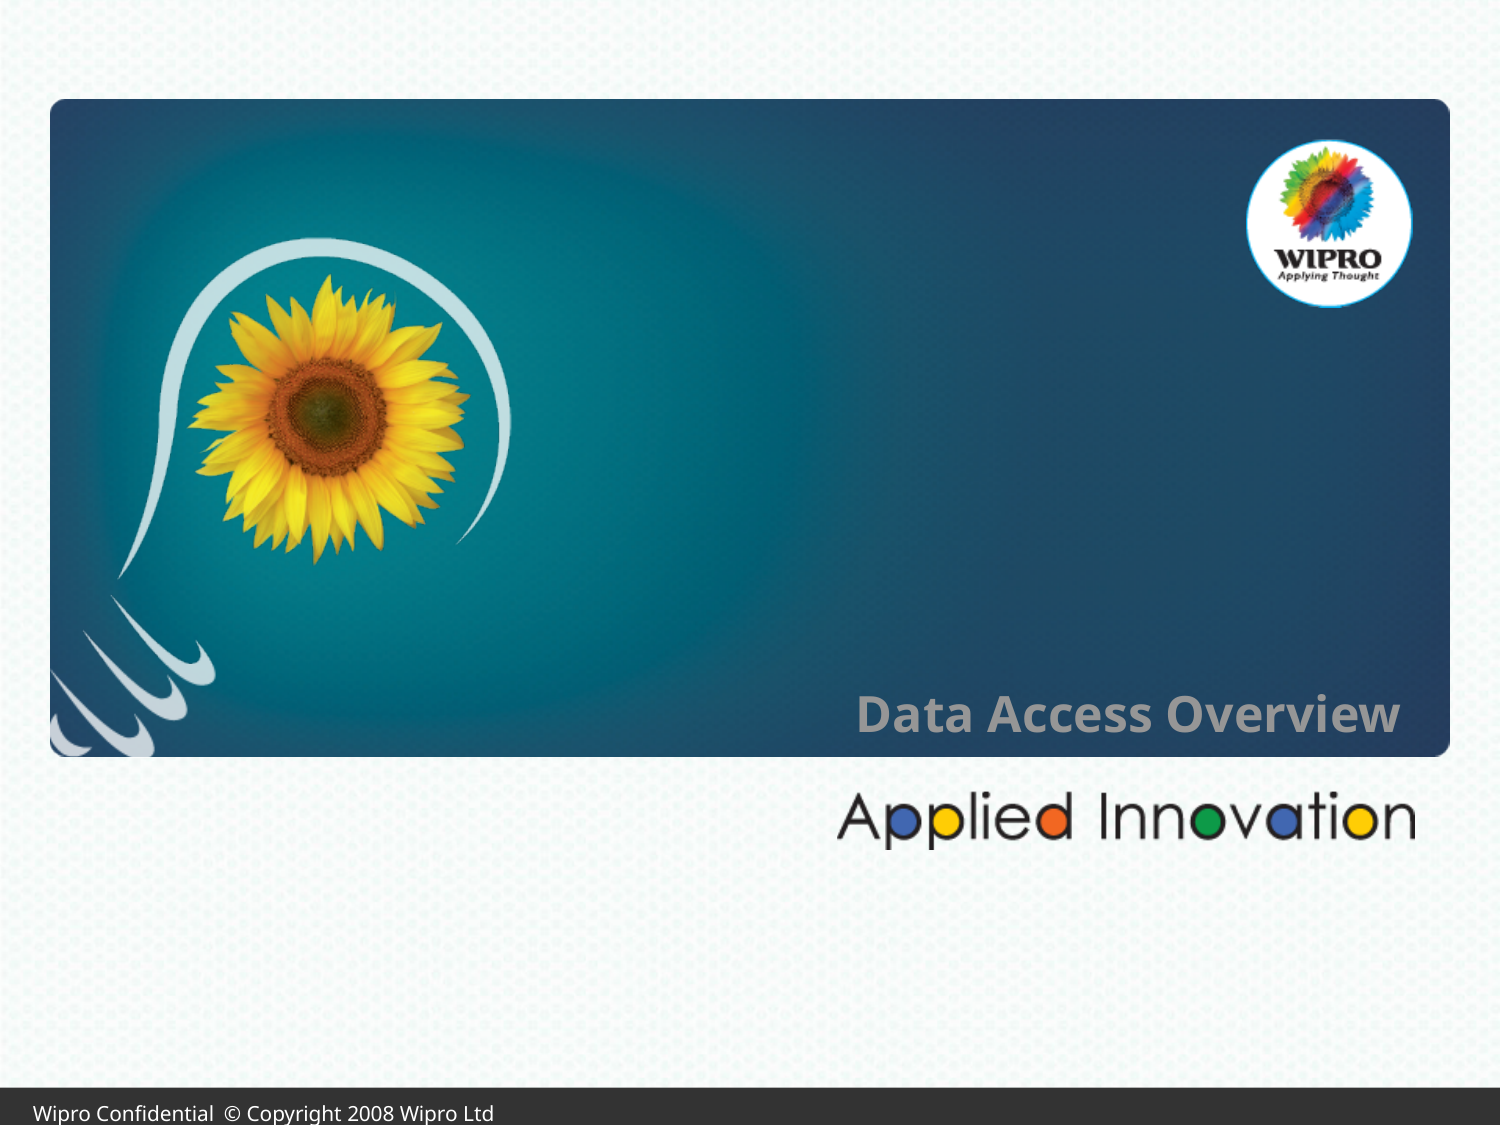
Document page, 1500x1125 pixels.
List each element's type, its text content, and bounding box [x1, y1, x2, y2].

title Data Access Overview [774, 650, 1438, 750]
picture [0, 0, 1500, 1087]
